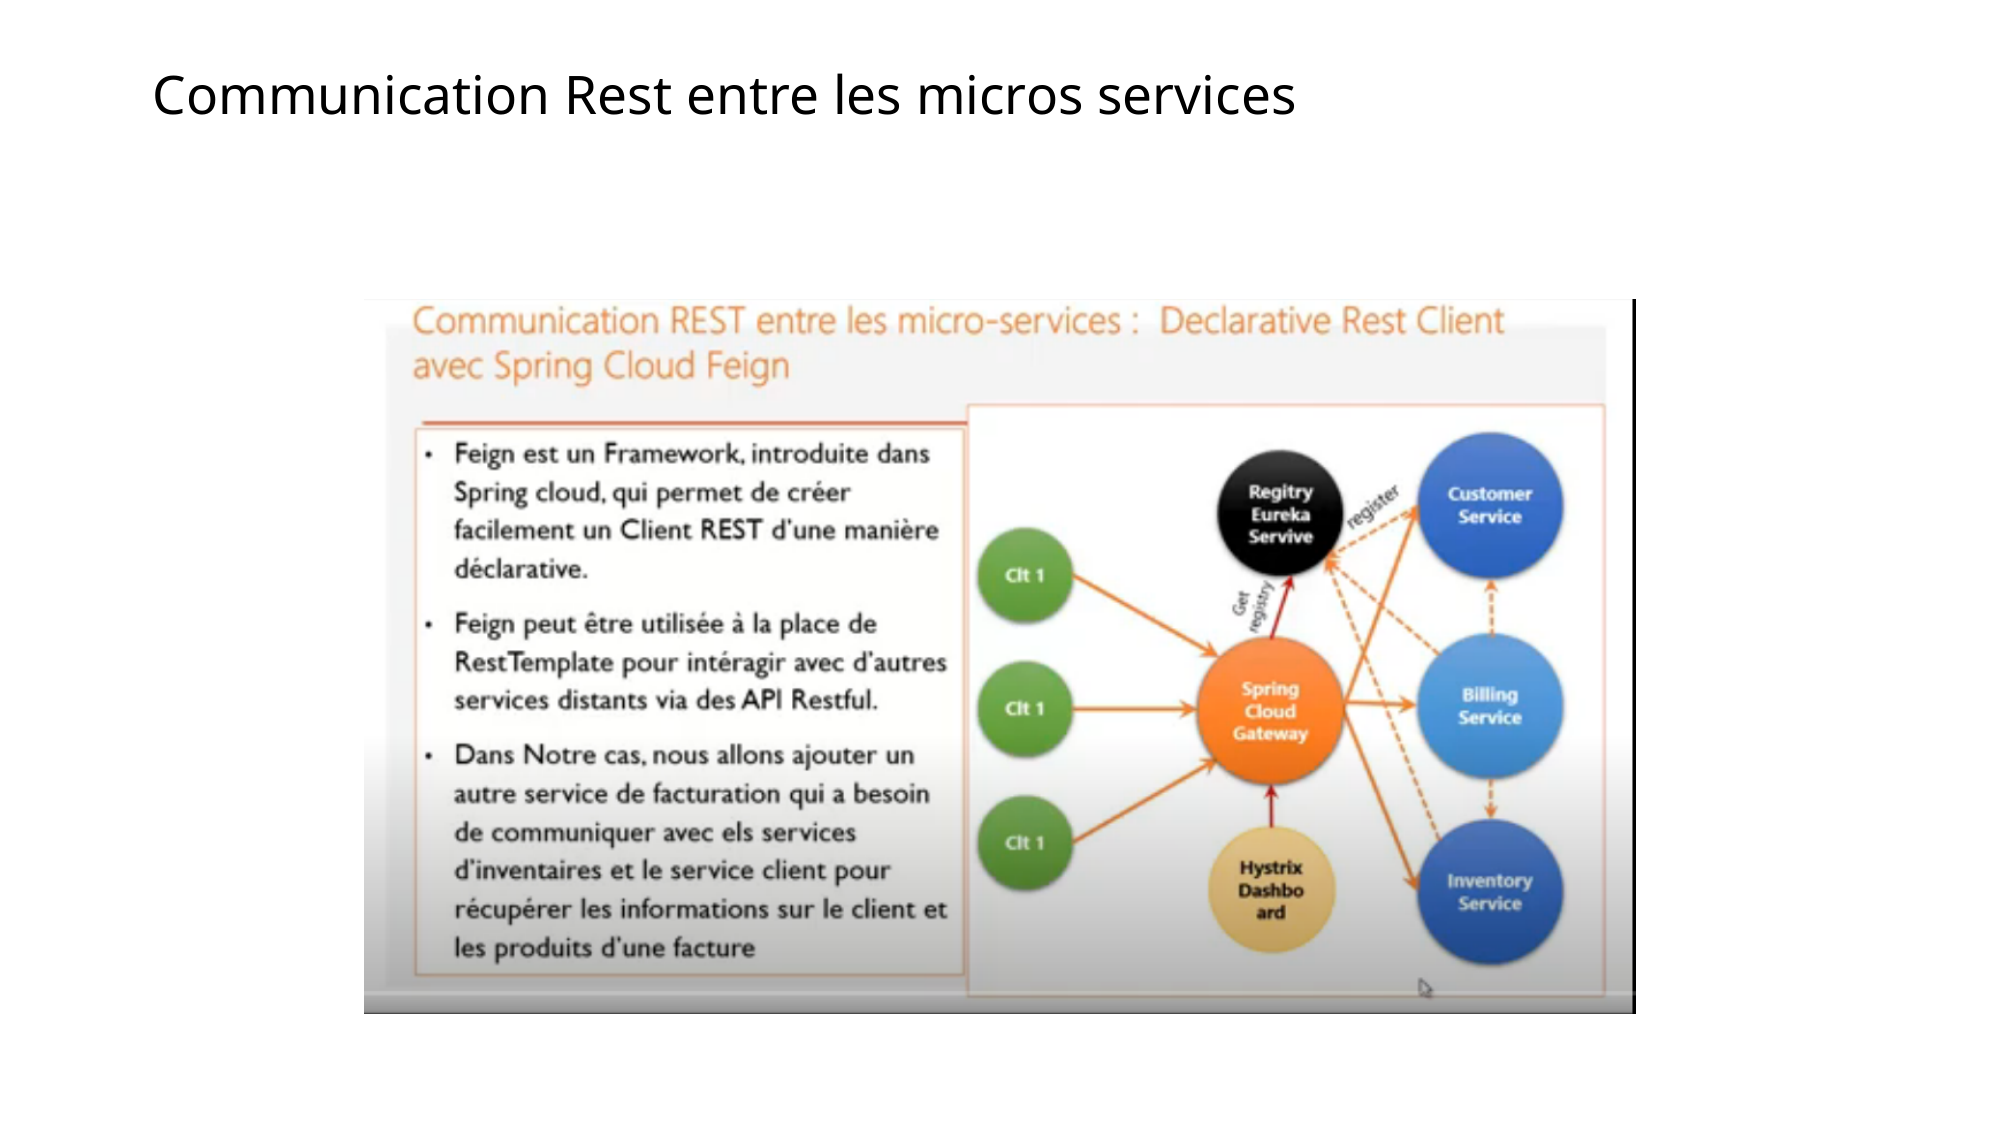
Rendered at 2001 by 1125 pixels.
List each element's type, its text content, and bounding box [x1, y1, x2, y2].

title Communication Rest entre les micros services [137, 59, 1863, 199]
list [364, 299, 1636, 1014]
